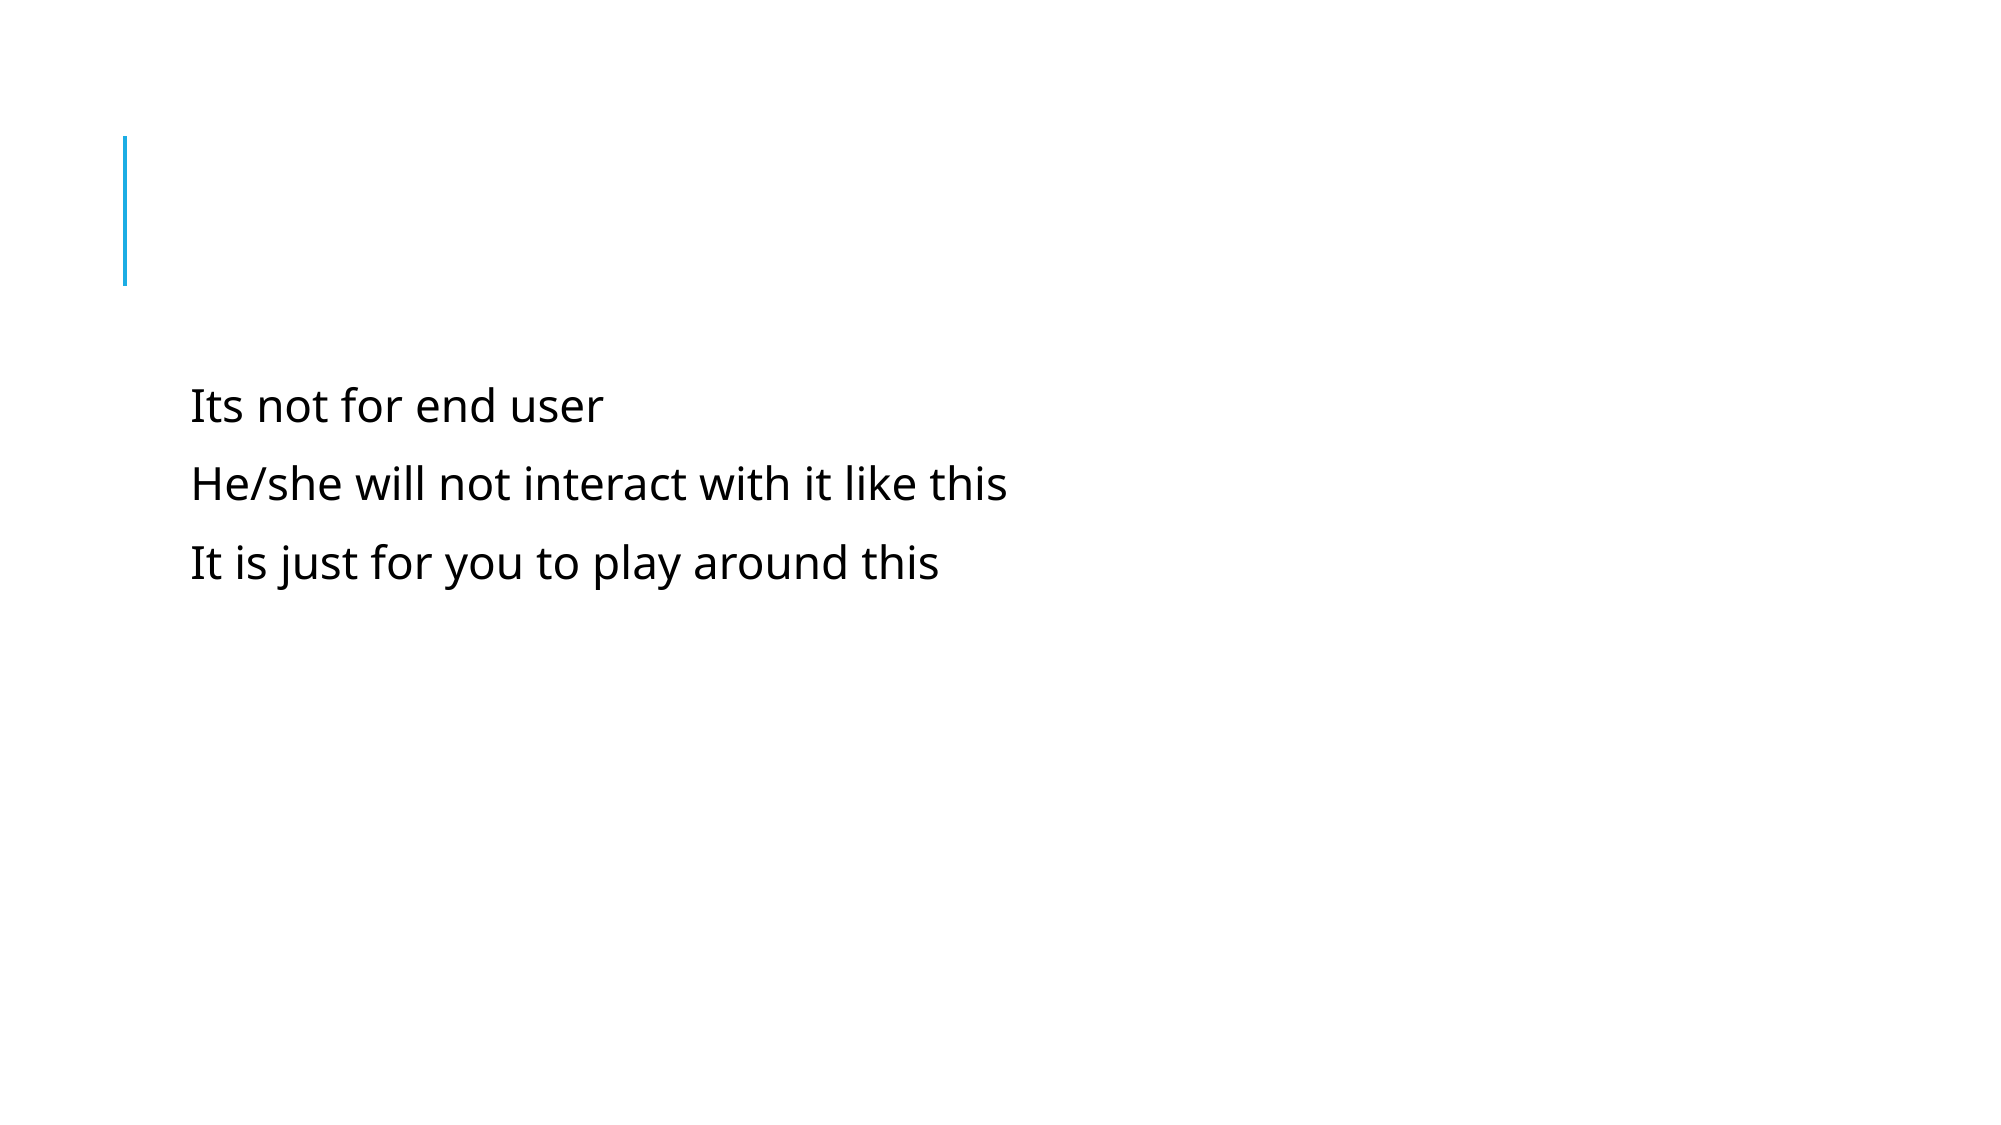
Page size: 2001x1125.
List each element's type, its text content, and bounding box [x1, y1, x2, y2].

list Its not for end user He/she will not interact with it like this It is just for you to play around this [168, 375, 1763, 1035]
